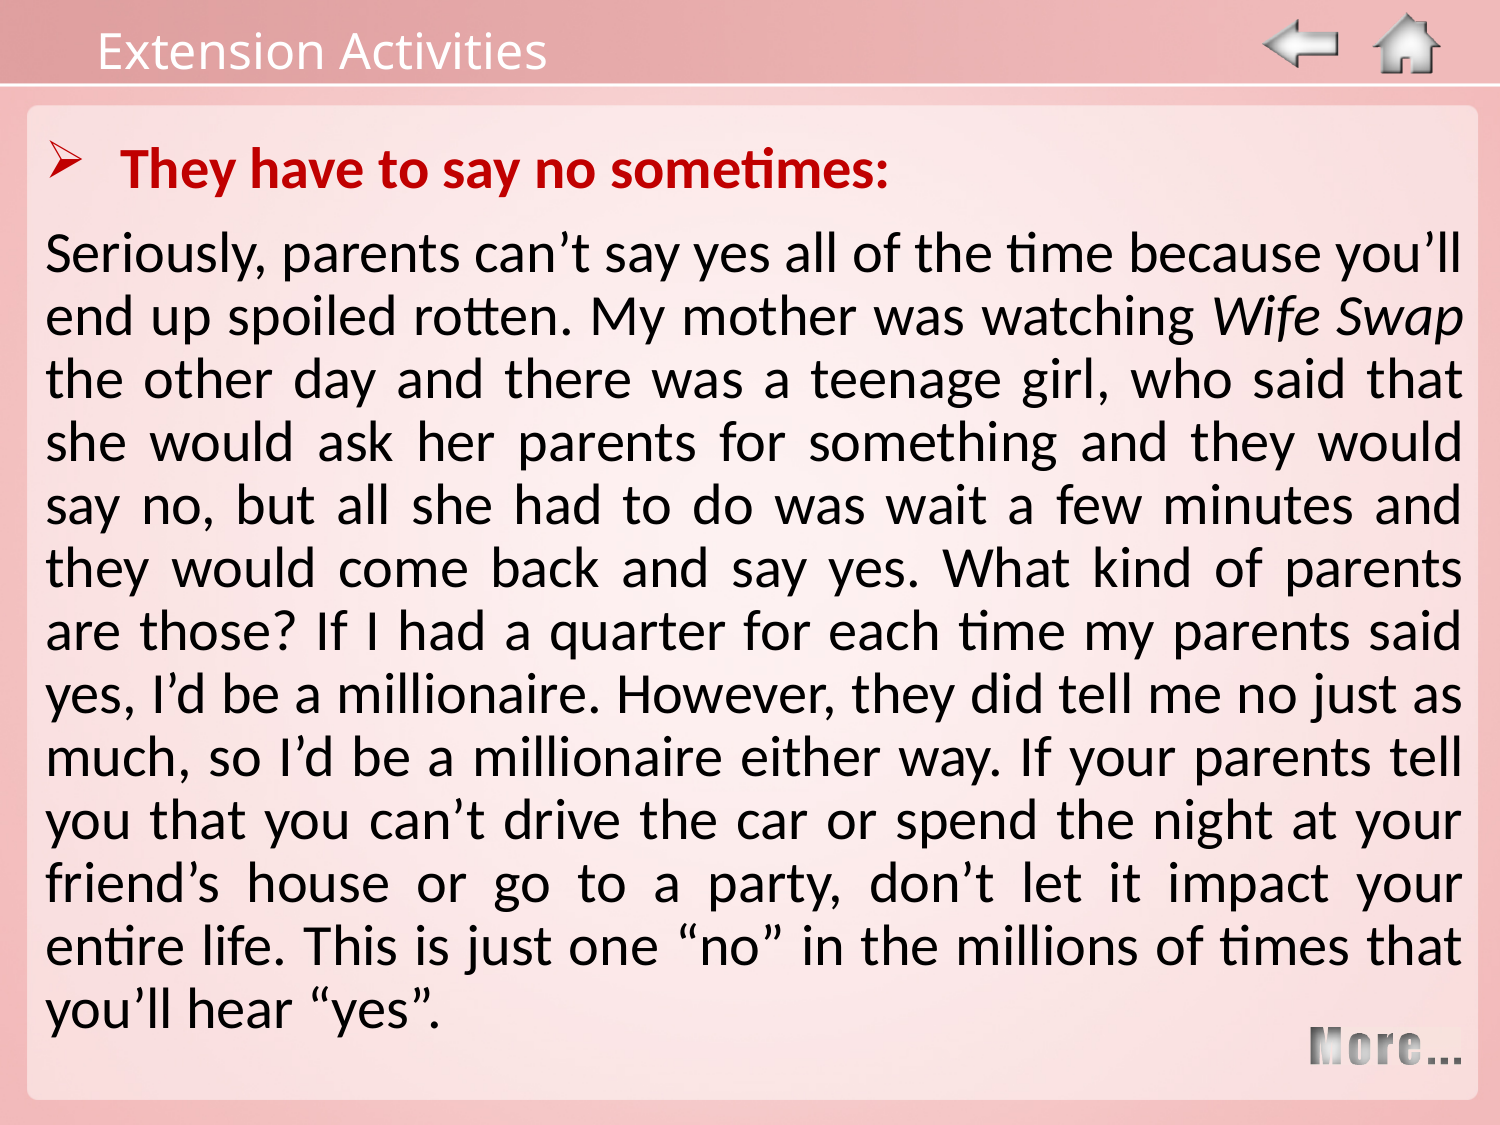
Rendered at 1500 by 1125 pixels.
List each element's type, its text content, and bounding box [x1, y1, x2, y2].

picture [0, 0, 1500, 1125]
list They have to say no sometimes: Seriously, parents can’t say yes all of the time because you’ll end up spoiled rotten. My mother was watching Wife Swap the other day and there was a teenage girl, who said that she would ask her parents for something and they would say no, but all she had to do was wait a few minutes and they would come back and say yes. What kind of parents are those? If I had a quarter for each time my parents said yes, I’d be a millionaire. However, they did tell me no just as much, so I’d be a millionaire either way. If your parents tell you that you can’t drive the car or spend the night at your friend’s house or go to a party, don’t let it impact your entire life. This is just one “no” in the millions of times that you’ll hear “yes”. [29, 130, 1480, 1047]
text_box Extension Activities [82, 11, 564, 87]
